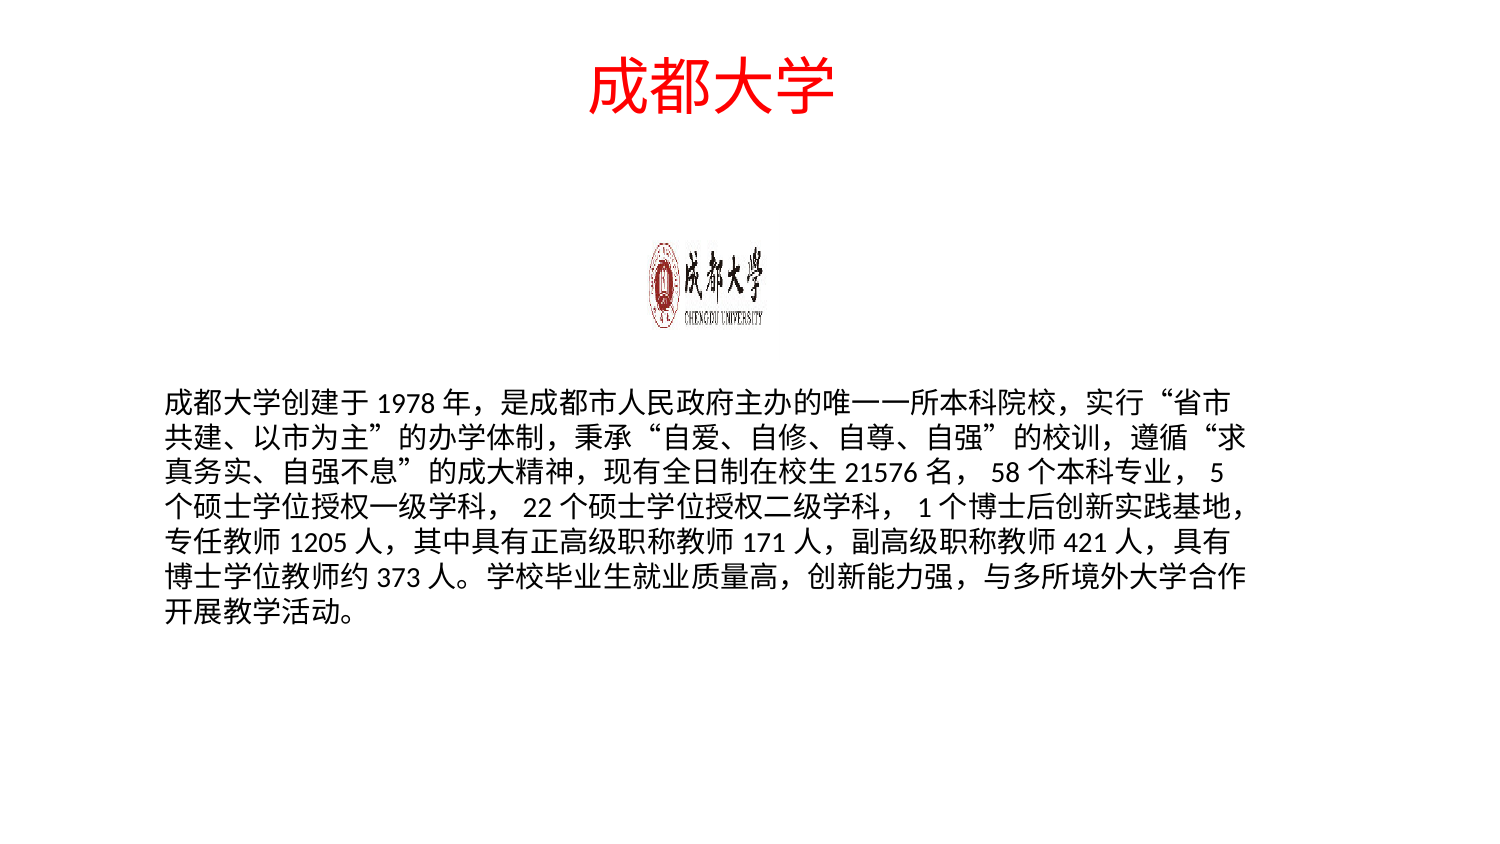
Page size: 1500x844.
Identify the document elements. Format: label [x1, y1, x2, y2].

picture [629, 210, 780, 361]
